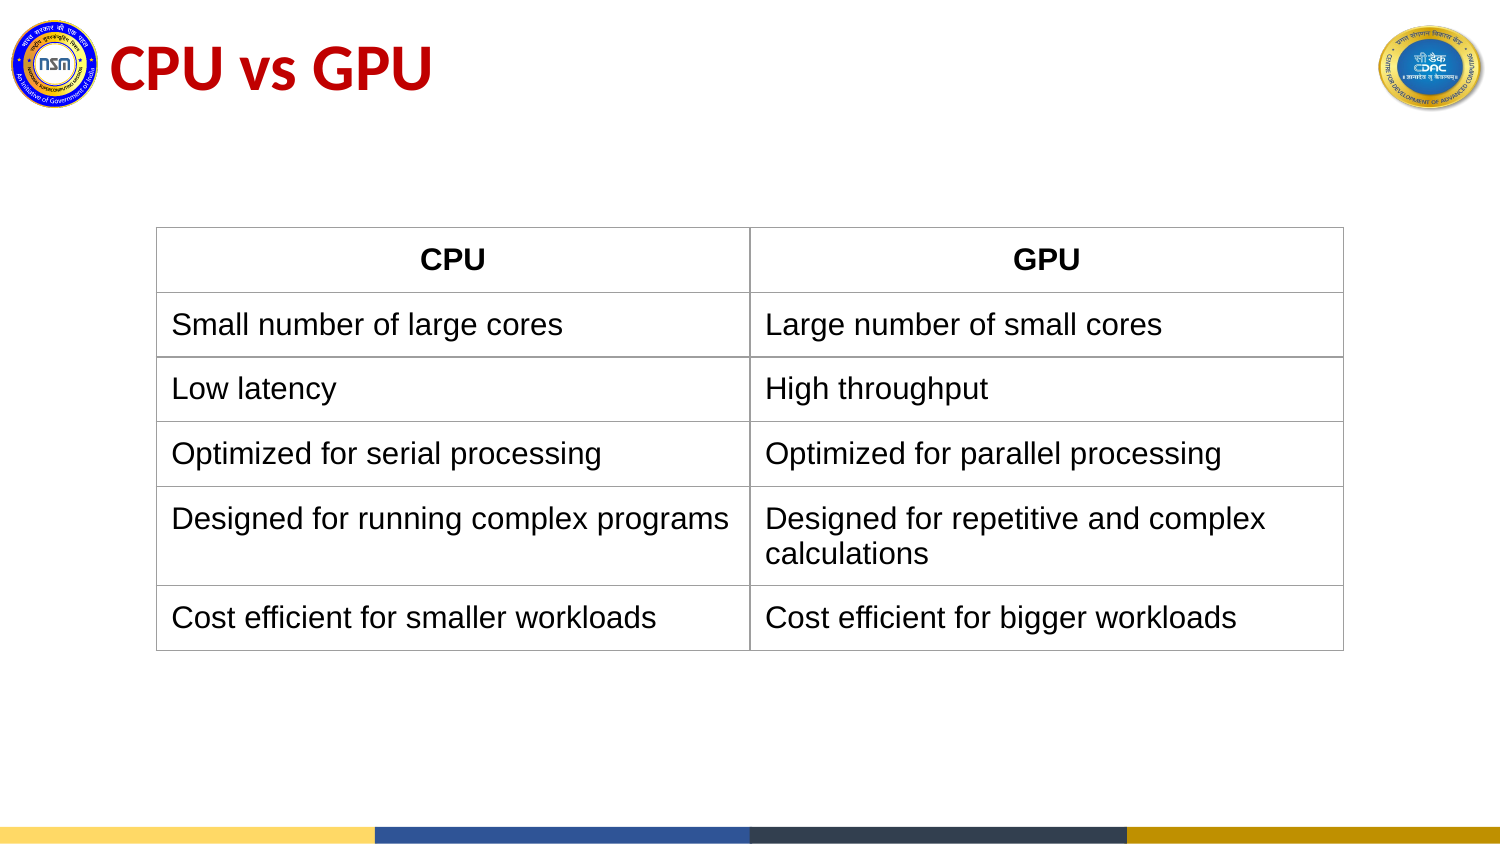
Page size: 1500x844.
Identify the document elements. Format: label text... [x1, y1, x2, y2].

table_cell Large number of small cores [751, 293, 1343, 356]
table_cell Optimized for serial processing [157, 422, 749, 486]
title CPU vs GPU [103, 10, 1397, 127]
table_header GPU [751, 228, 1343, 292]
table_cell Designed for running complex programs [157, 487, 749, 585]
picture [11, 20, 98, 108]
table_cell Low latency [157, 358, 749, 421]
table_cell Optimized for parallel processing [751, 422, 1343, 486]
table_header CPU [157, 228, 749, 292]
picture [1378, 25, 1485, 112]
table_cell Designed for repetitive and complex calculations [751, 487, 1343, 585]
table_cell High throughput [751, 358, 1343, 421]
table_cell Small number of large cores [157, 293, 749, 356]
table_cell Cost efficient for smaller workloads [157, 586, 749, 650]
table_cell Cost efficient for bigger workloads [751, 586, 1343, 650]
